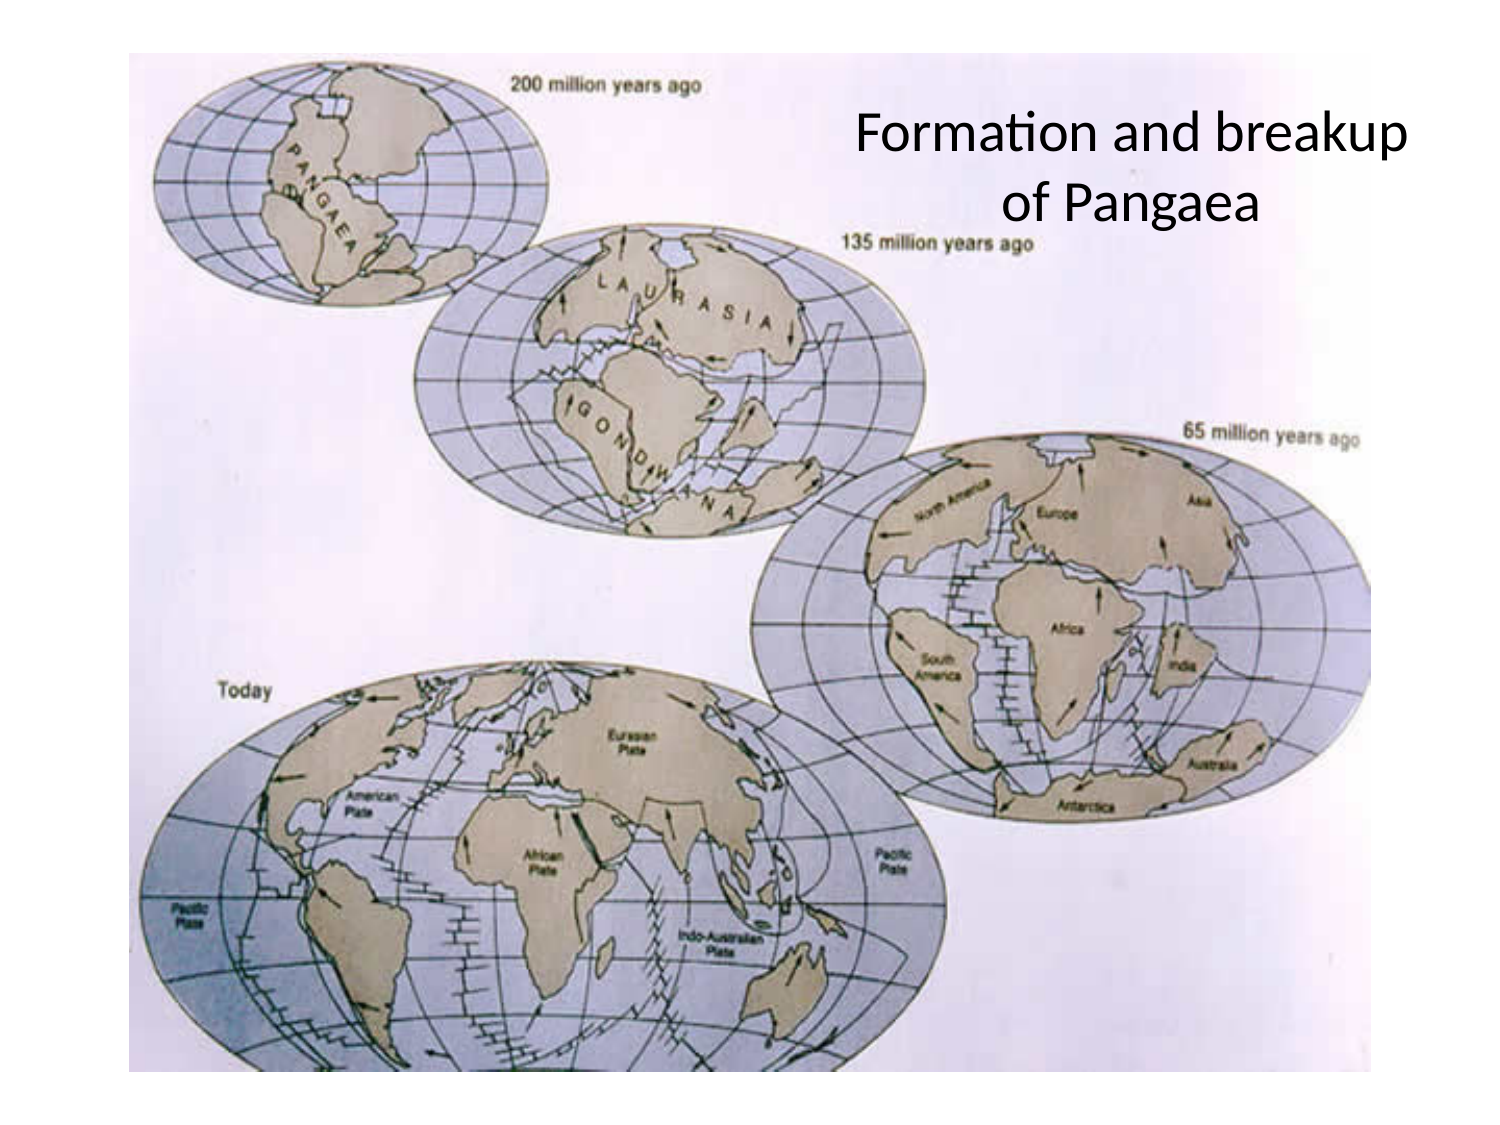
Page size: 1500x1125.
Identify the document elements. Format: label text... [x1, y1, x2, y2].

text_box Formation and breakup of Pangaea [1376, 85, 1424, 241]
picture [128, 52, 1371, 1073]
